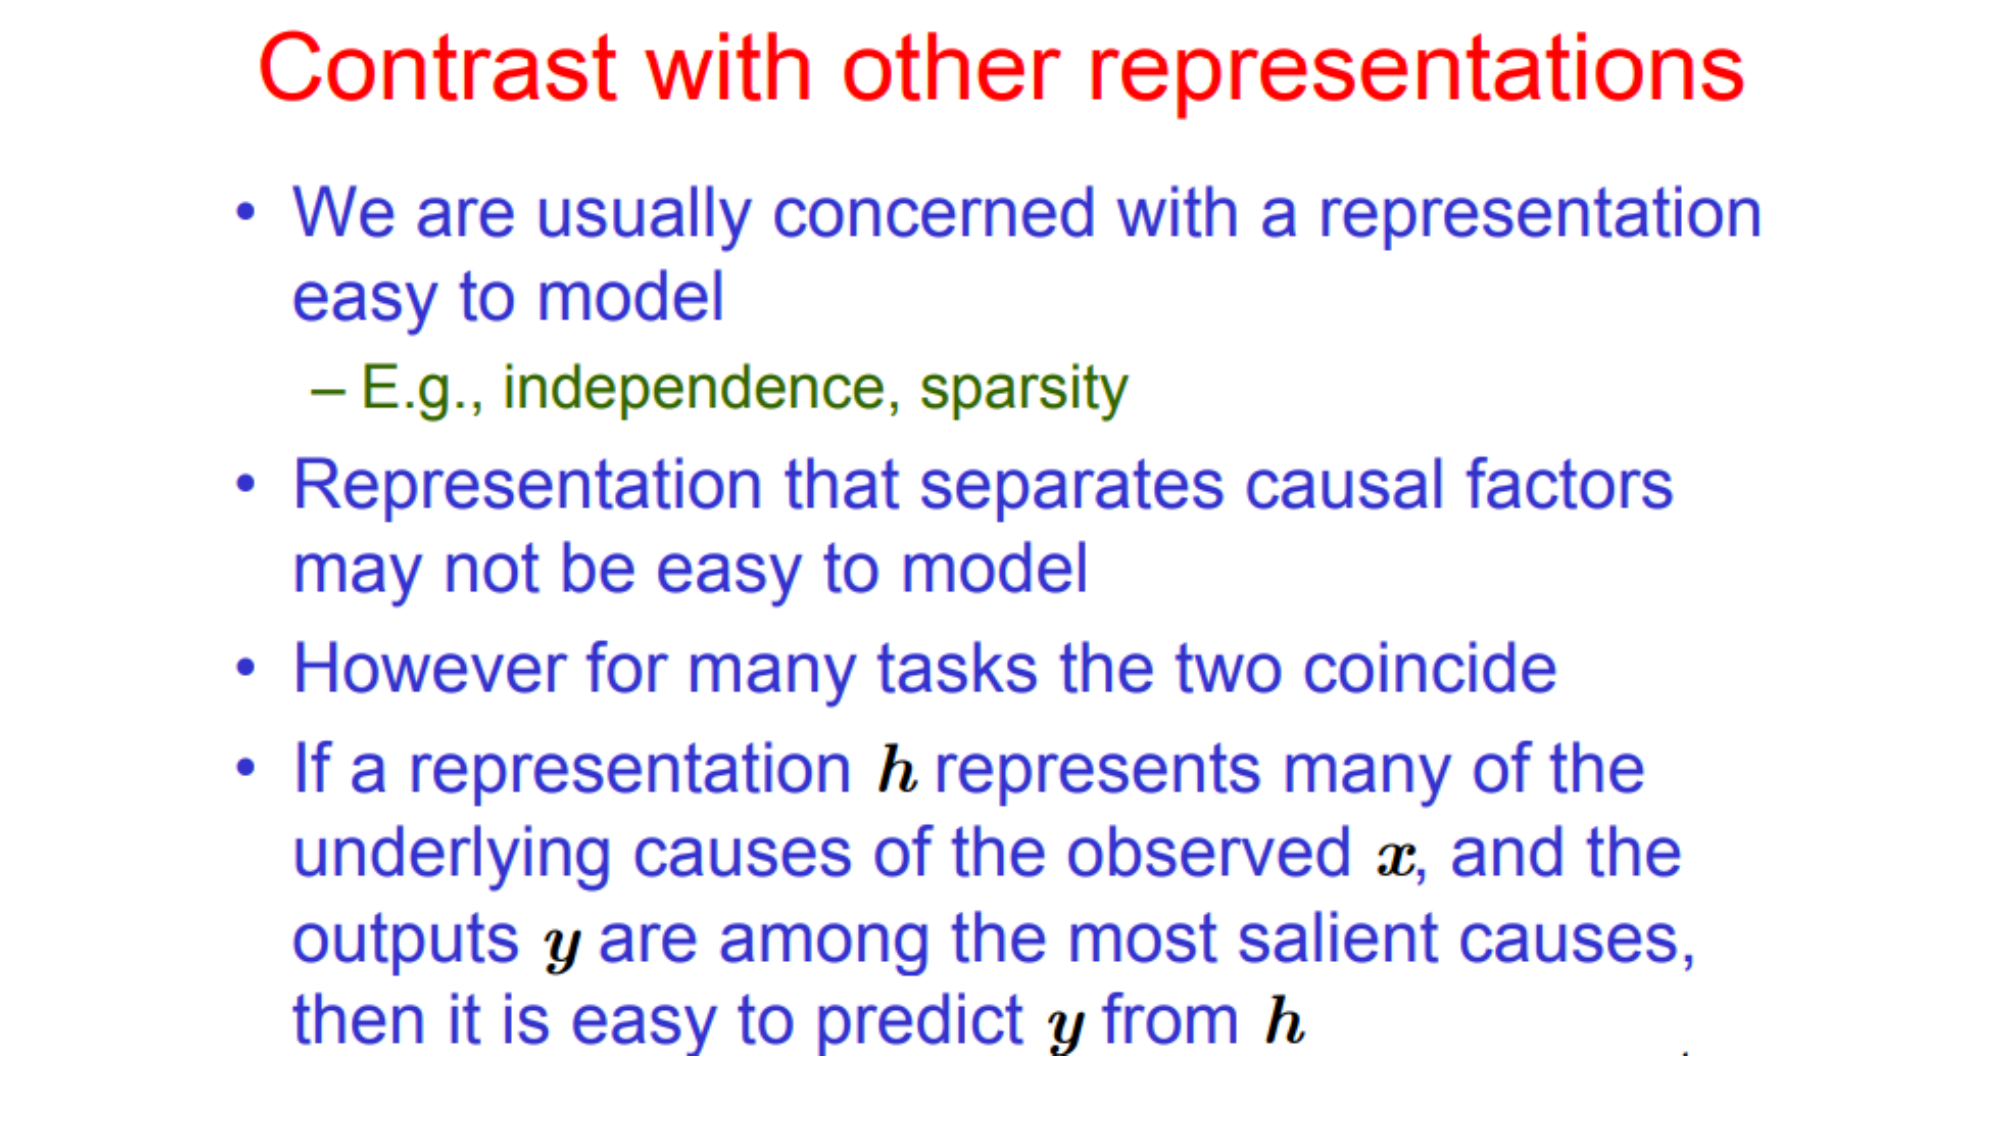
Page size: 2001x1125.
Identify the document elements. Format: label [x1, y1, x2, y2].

picture [222, 18, 1782, 1056]
